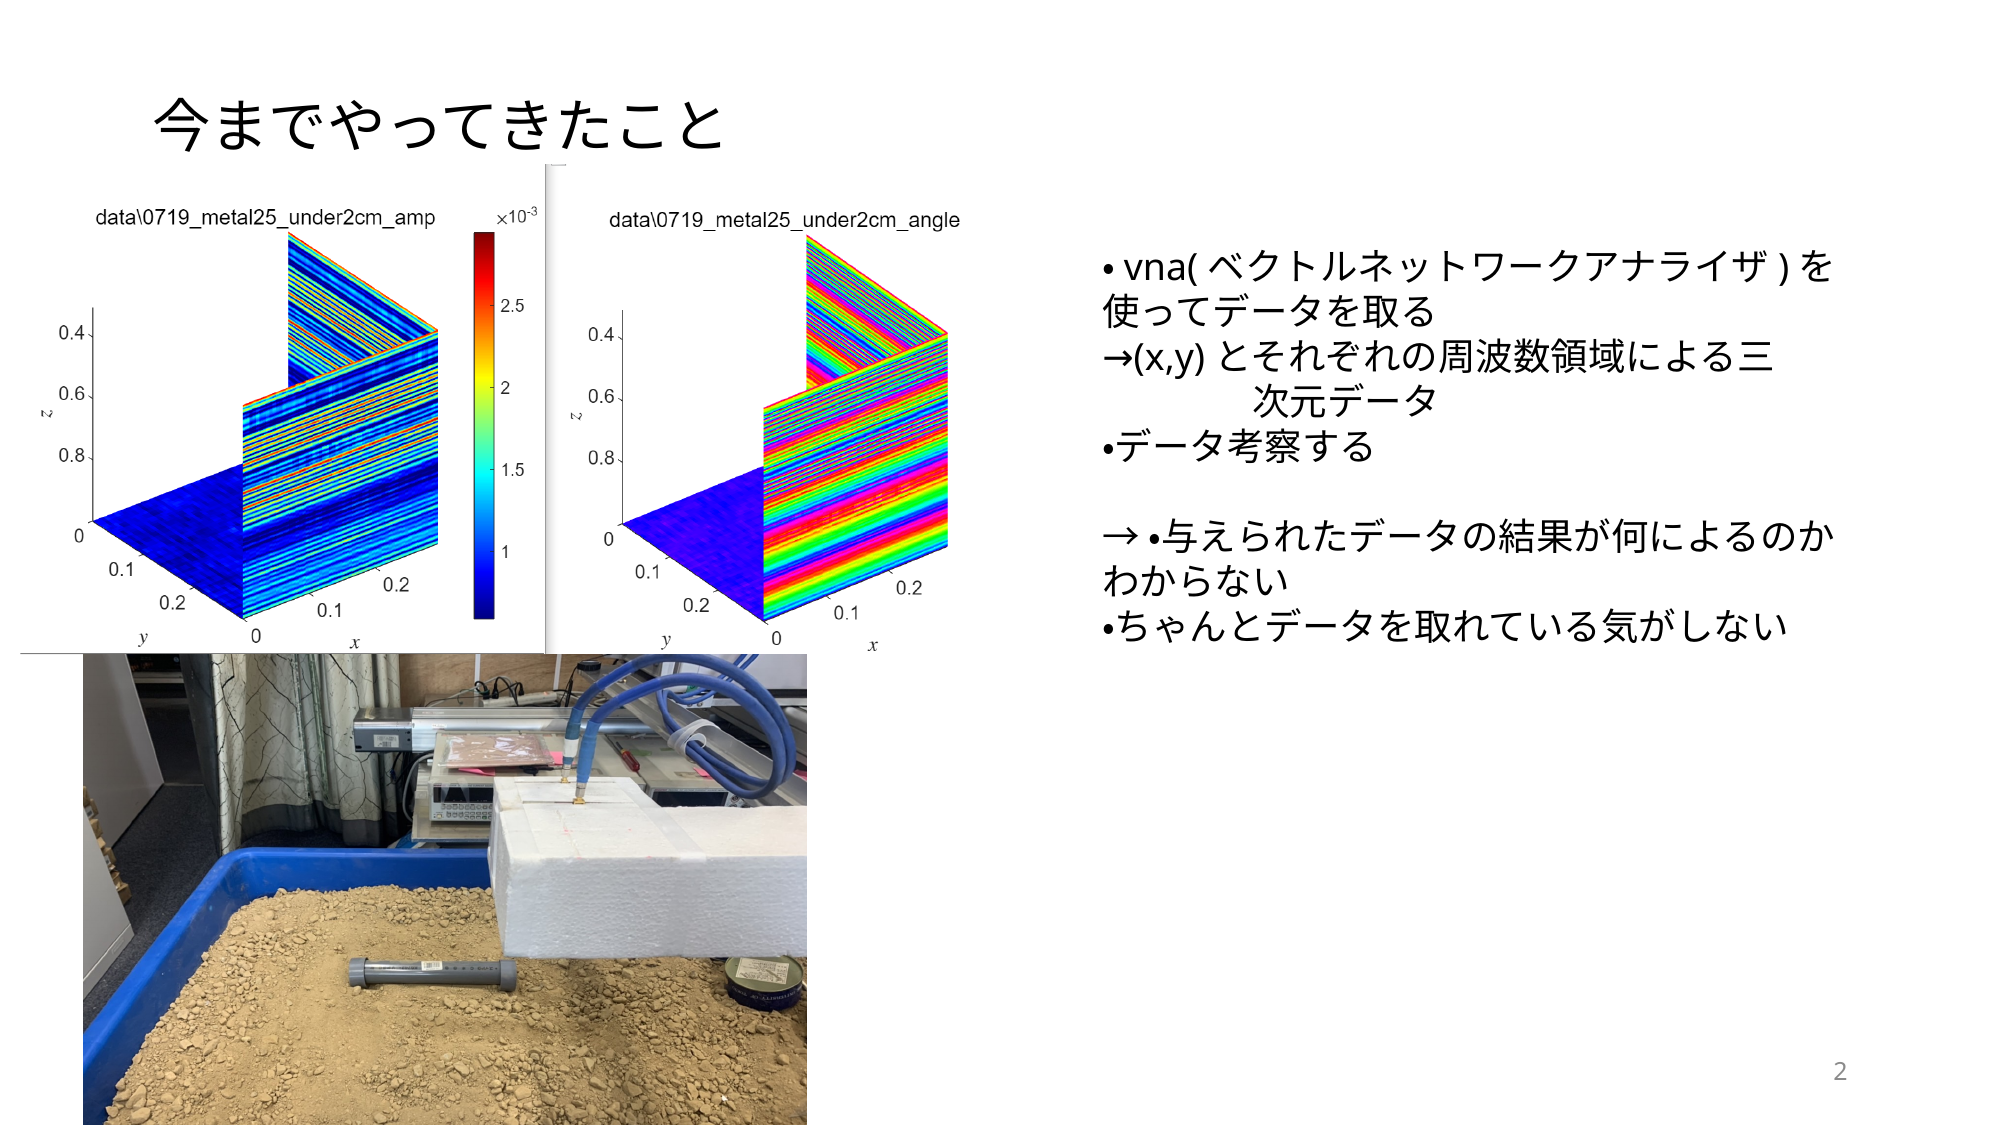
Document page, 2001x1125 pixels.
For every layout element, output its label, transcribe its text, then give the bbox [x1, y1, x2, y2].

title 今までやってきたこと [137, 59, 1863, 199]
text_box ・vna(ベクトルネットワークアナライザ)を使ってデータを取る →(x,y)とそれぞれの周波数領域による三 次元データ ・データ考察する →・与えられたデータの結果が何によるのかわからない ・ちゃんとデータを取れている気がしない [1087, 235, 1852, 791]
slide_number 2 [1412, 1042, 1863, 1103]
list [20, 164, 975, 655]
picture [83, 654, 807, 1125]
